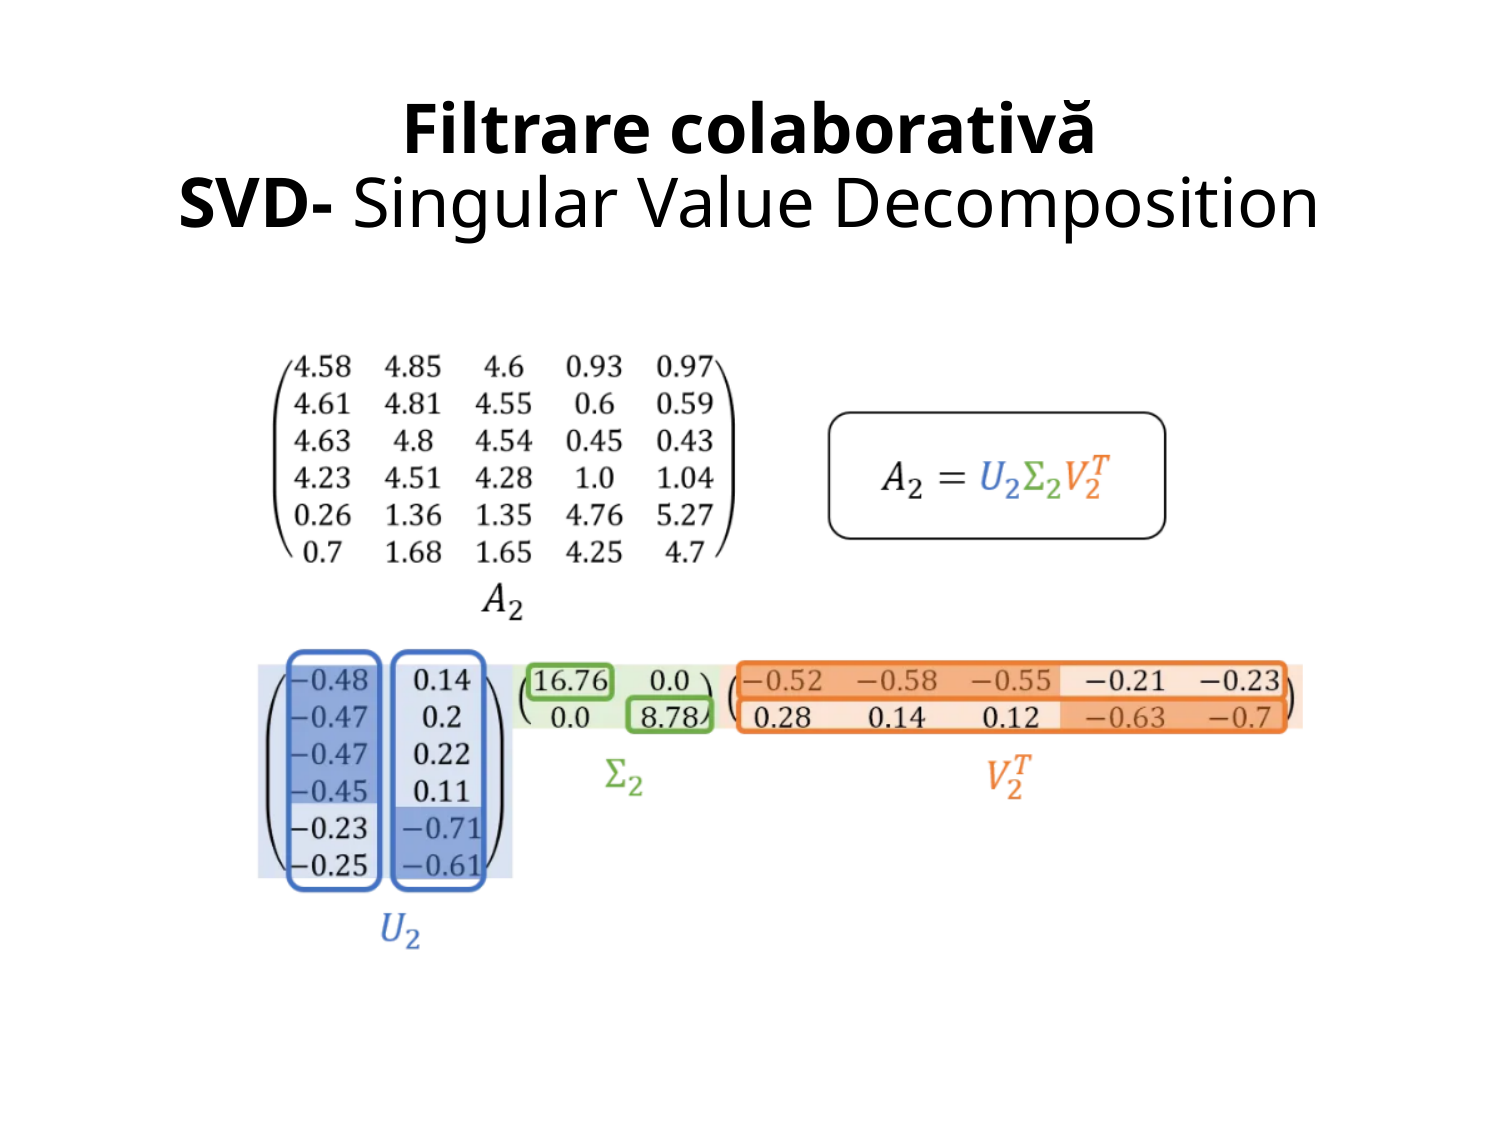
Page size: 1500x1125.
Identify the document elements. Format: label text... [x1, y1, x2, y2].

title Filtrare colaborativă SVD- Singular Value Decomposition [103, 59, 1397, 278]
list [142, 301, 1358, 1011]
